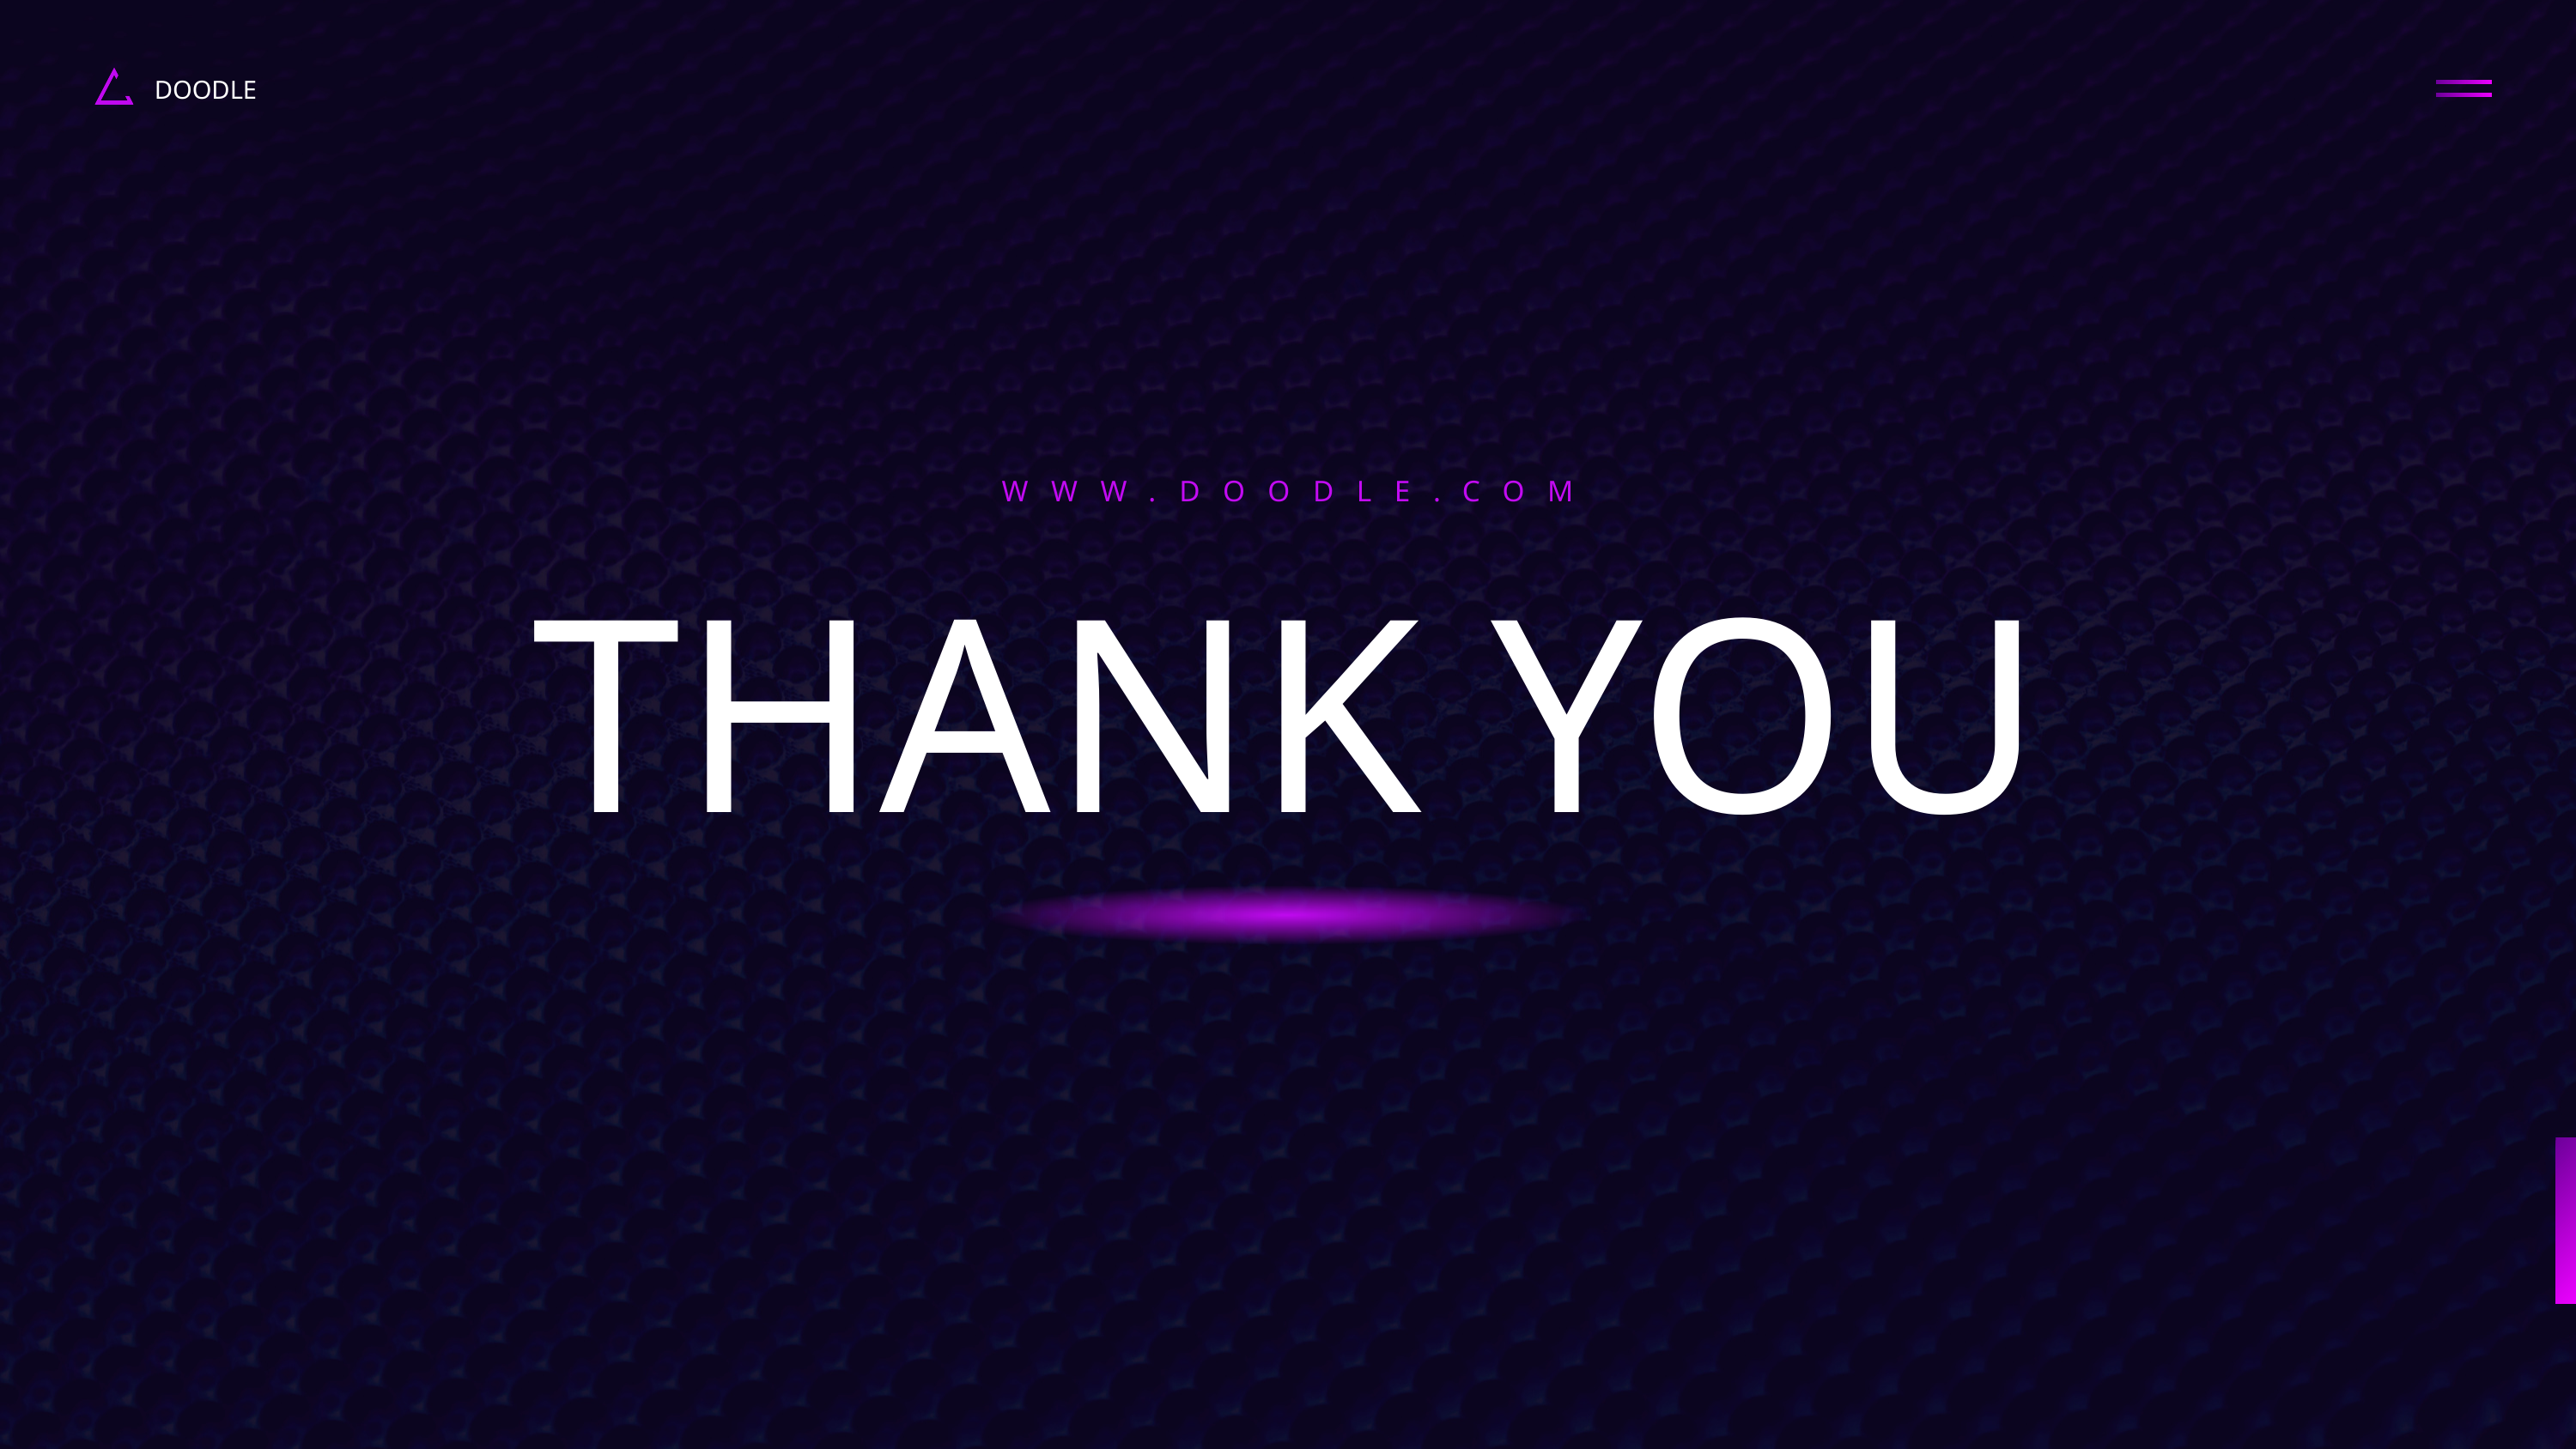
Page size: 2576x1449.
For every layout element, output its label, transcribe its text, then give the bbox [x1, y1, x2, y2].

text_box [2435, 79, 2493, 84]
text_box [94, 67, 134, 105]
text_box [2435, 92, 2493, 97]
text_box WWW.DOODLE.COM [707, 467, 1869, 508]
text_box DOODLE [154, 69, 350, 105]
text_box [0, 0, 2576, 1449]
text_box [983, 886, 1592, 946]
text_box THANK YOU [144, 489, 2432, 866]
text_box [2555, 1137, 2576, 1304]
